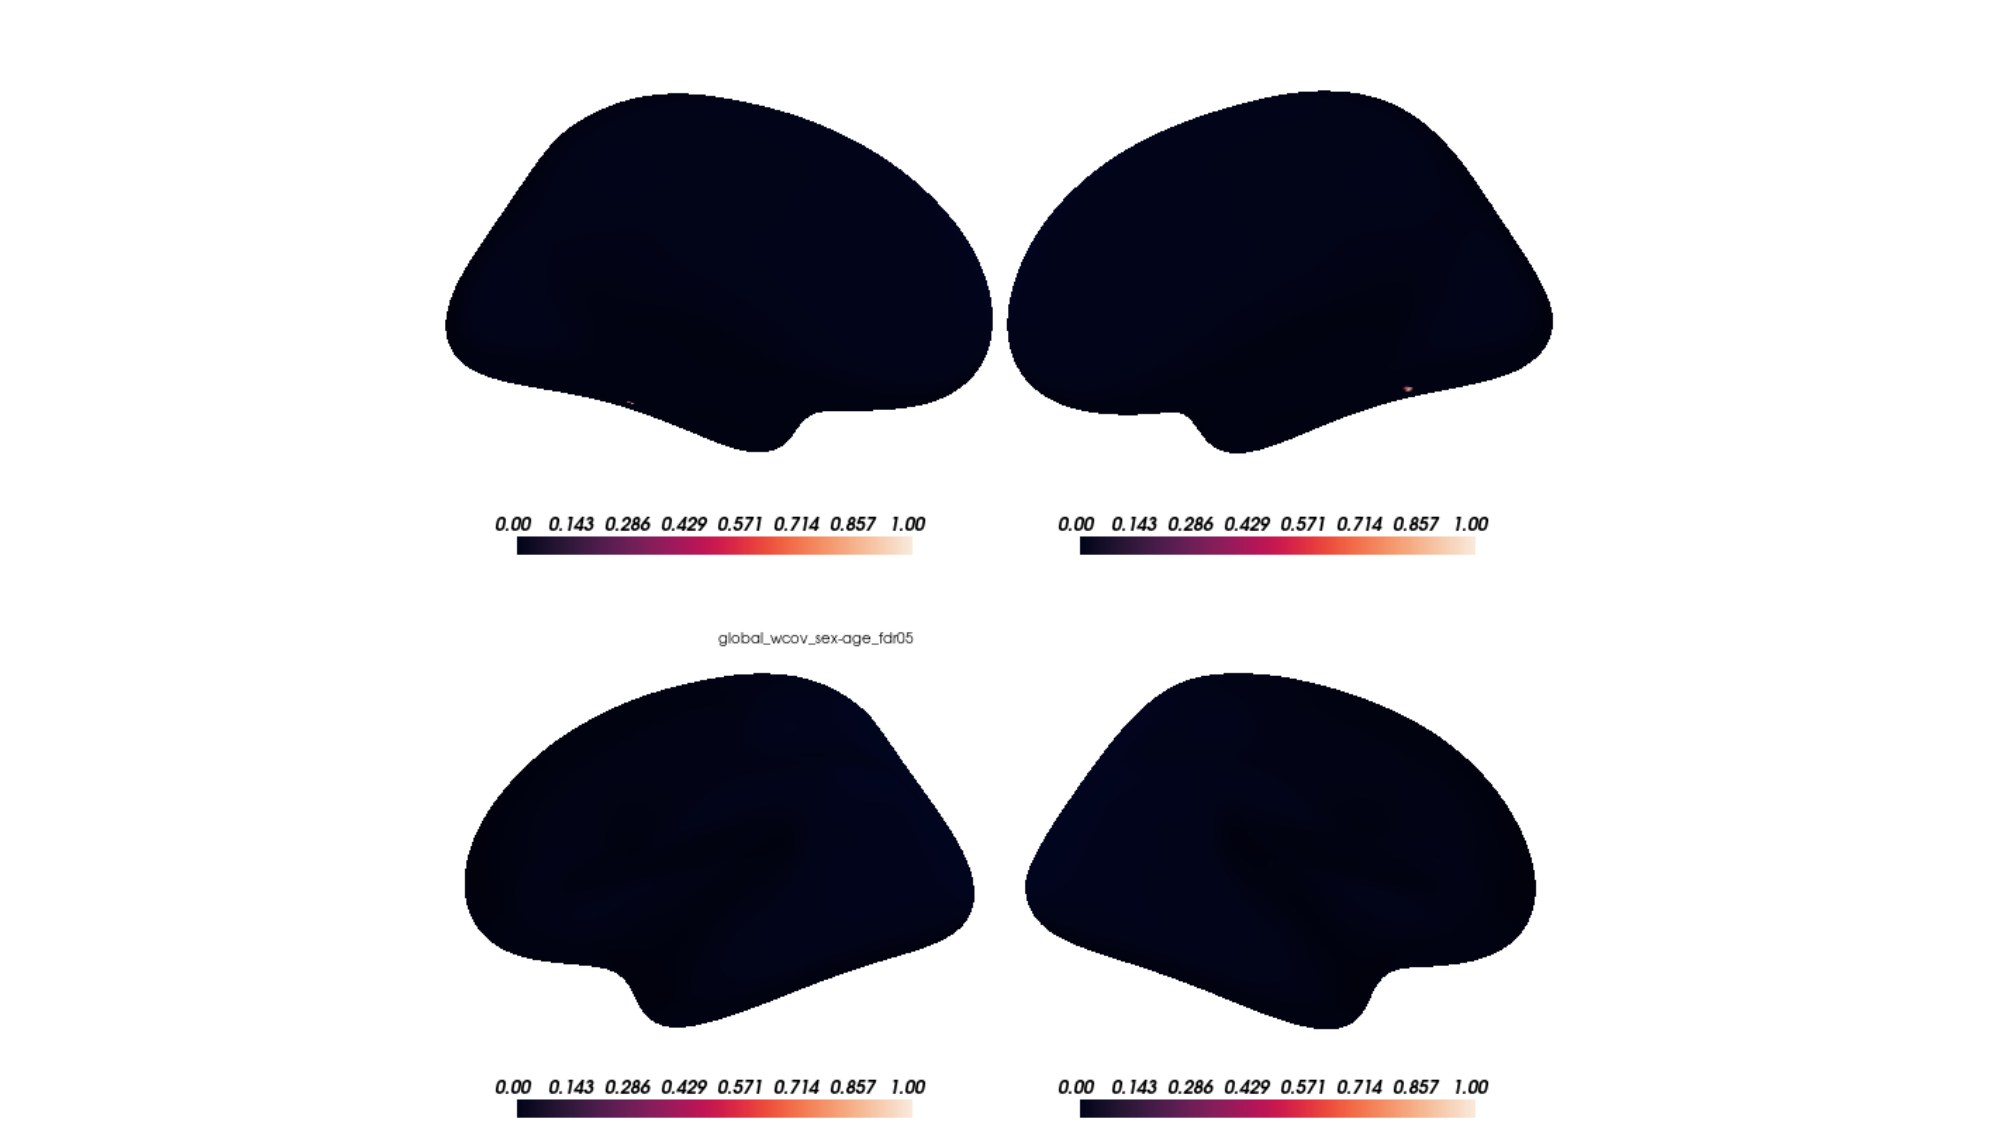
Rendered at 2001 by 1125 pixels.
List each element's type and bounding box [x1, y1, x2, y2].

picture [437, 0, 1563, 1125]
